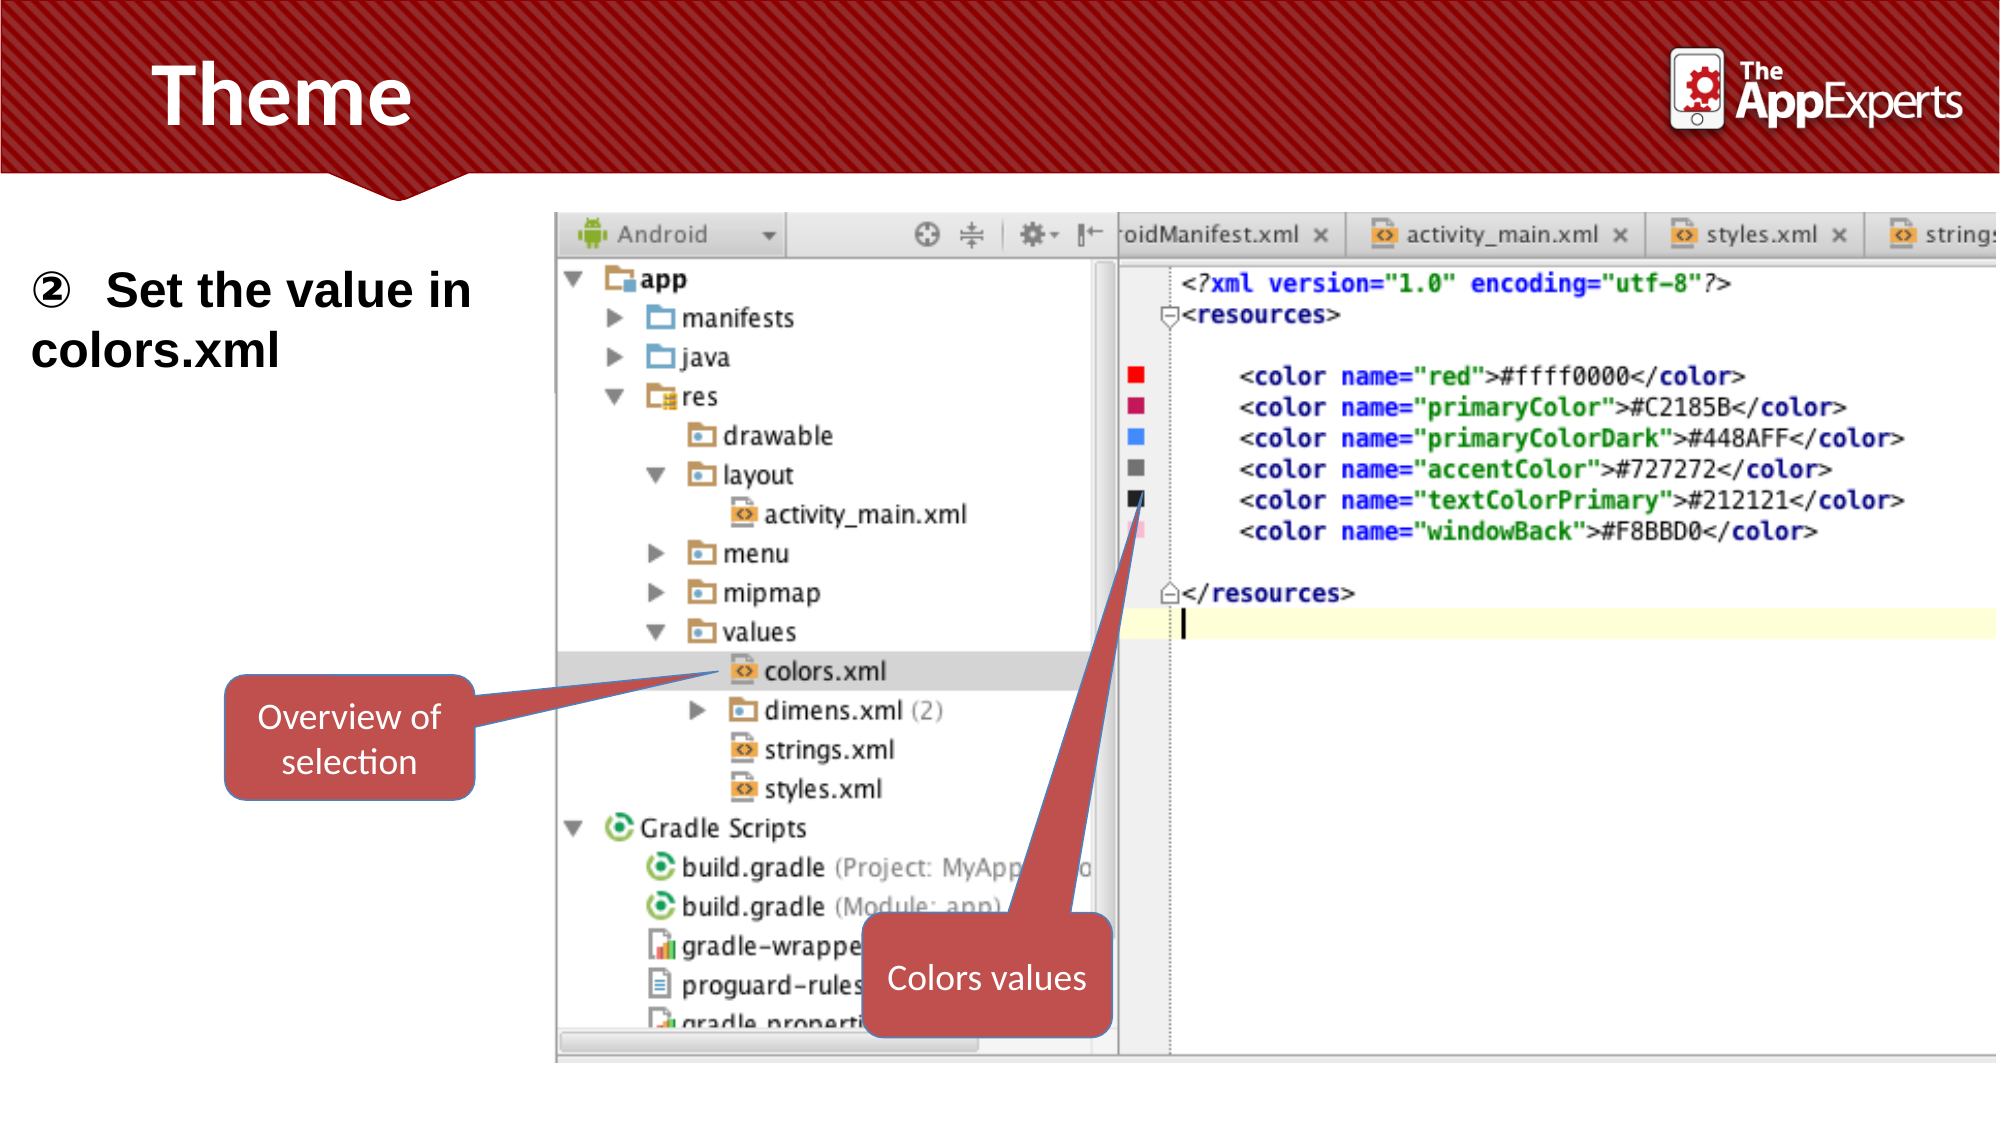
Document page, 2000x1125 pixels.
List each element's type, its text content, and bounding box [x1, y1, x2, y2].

text_box Overview of selection [223, 674, 554, 801]
picture [554, 212, 1996, 1063]
text_box Theme [137, 1, 1844, 177]
text_box Set the value in colors.xml [15, 249, 502, 475]
picture [1844, 37, 1970, 140]
